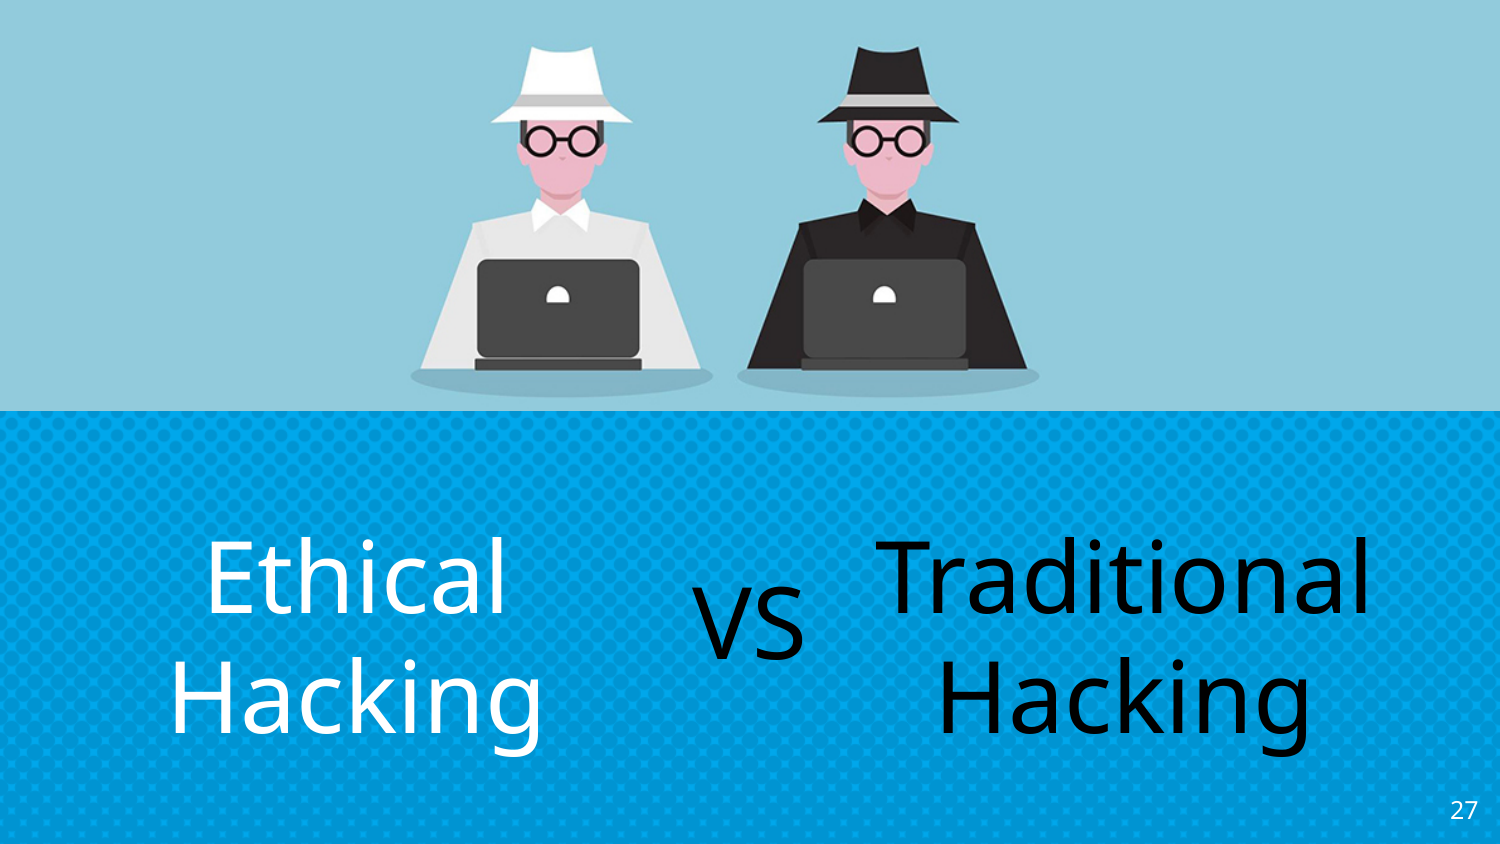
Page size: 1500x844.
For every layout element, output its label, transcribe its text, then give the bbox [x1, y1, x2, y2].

picture [0, 0, 1500, 410]
text_box Ethical Hacking [116, 498, 597, 755]
text_box Traditional Hacking [830, 498, 1419, 755]
slide_number ‹#› [1403, 779, 1494, 844]
text_box VS [640, 544, 860, 709]
